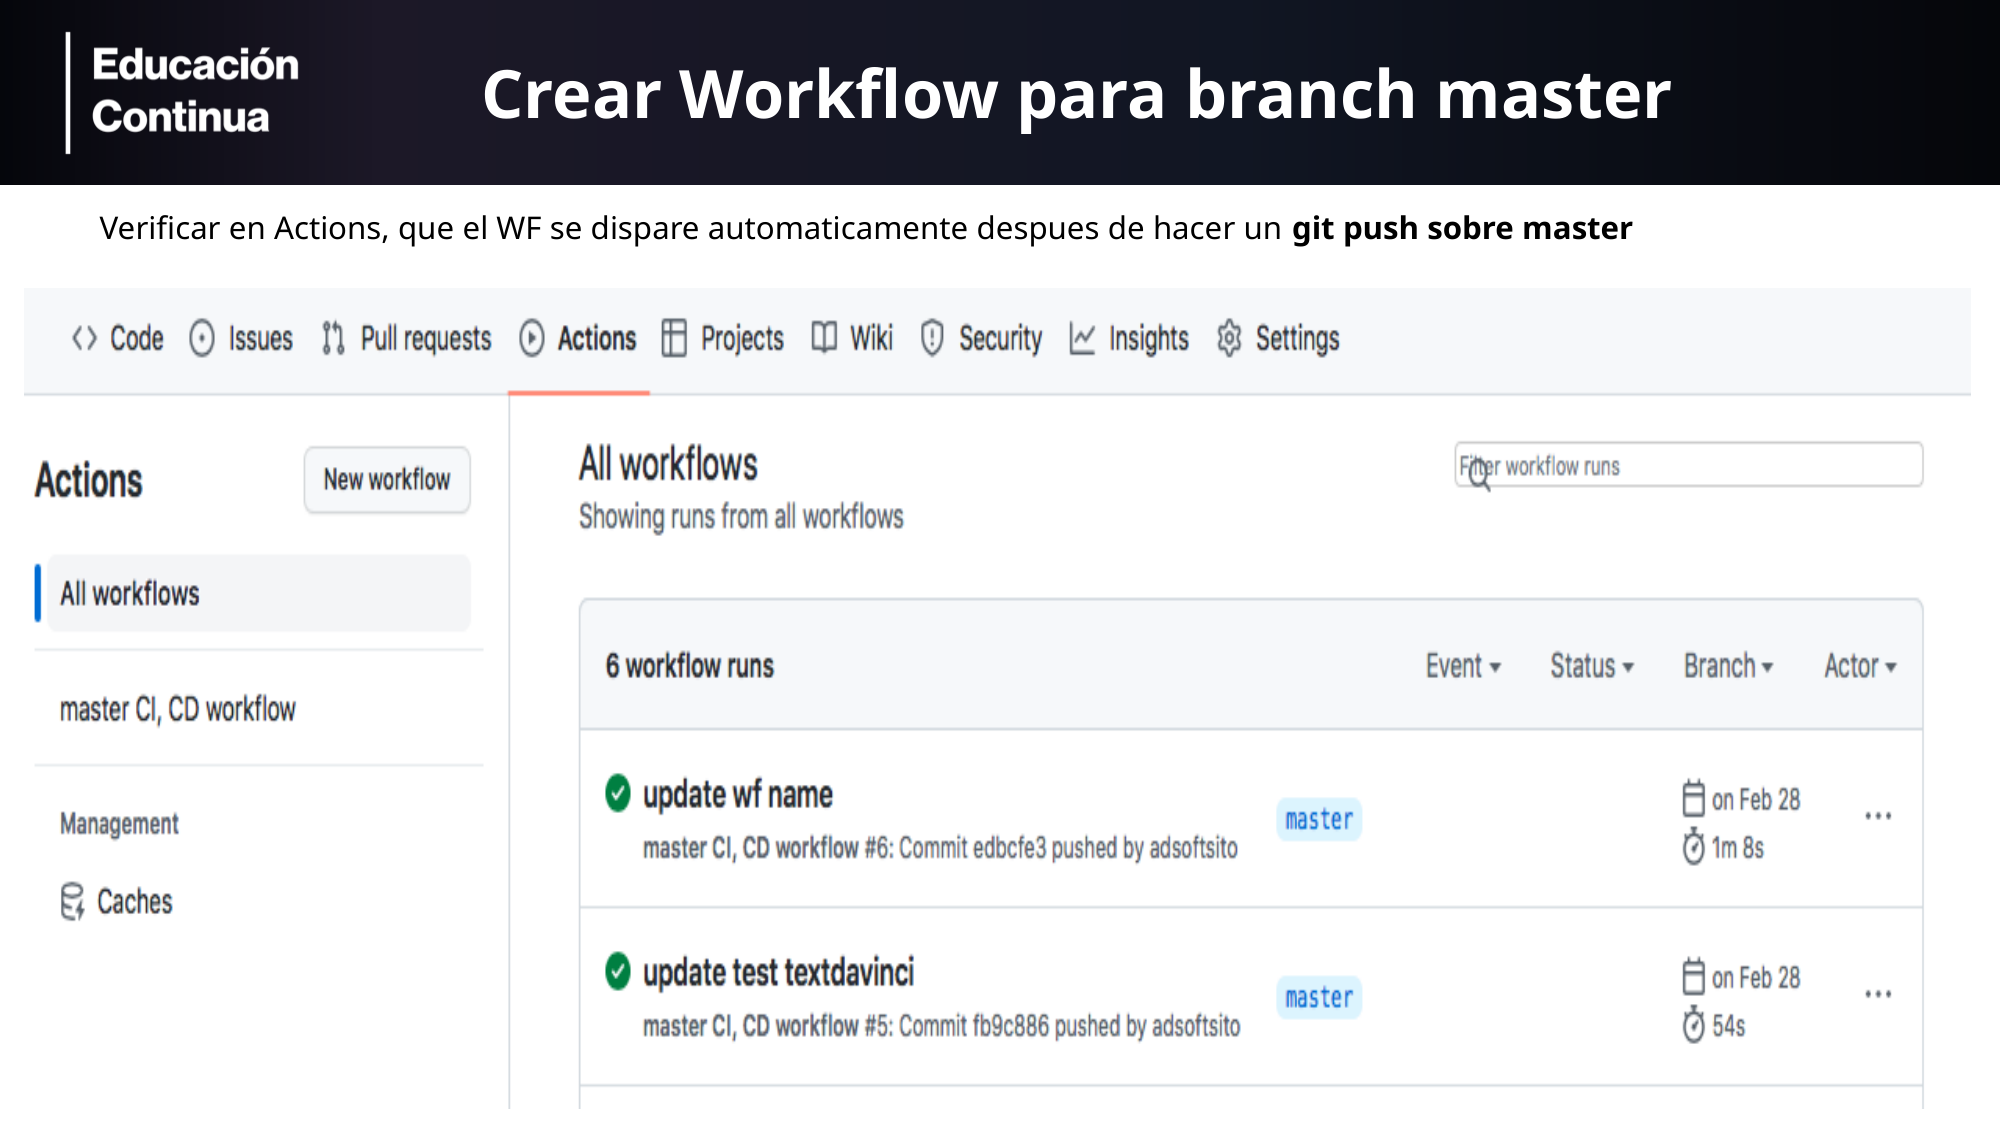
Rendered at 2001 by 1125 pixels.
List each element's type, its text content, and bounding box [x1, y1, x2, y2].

picture [0, 0, 2000, 185]
picture [24, 288, 1971, 1109]
text_box Verificar en Actions, que el WF se dispare automaticamente despues de hacer un git push sobre master [84, 192, 1790, 284]
title Crear Workflow para branch master [466, 37, 1791, 146]
